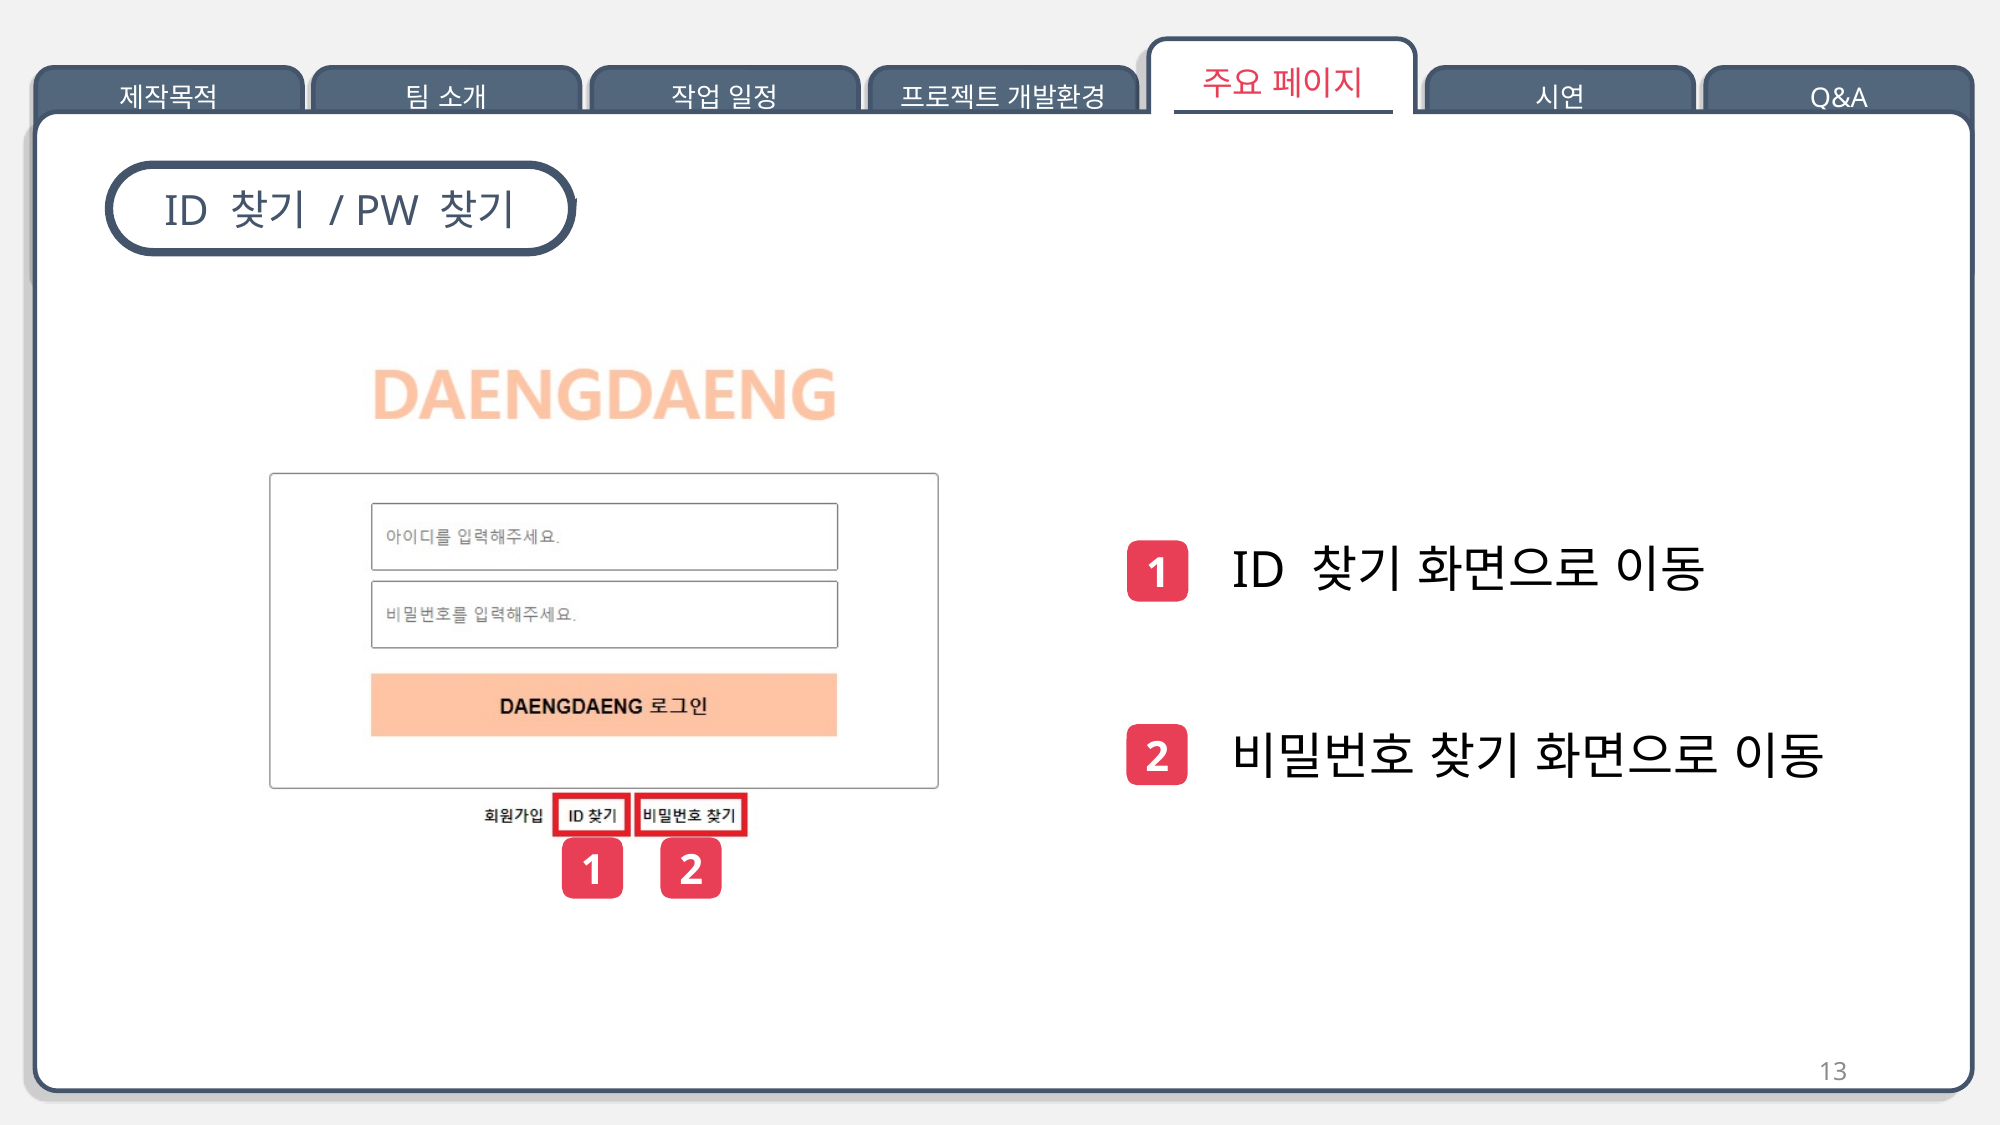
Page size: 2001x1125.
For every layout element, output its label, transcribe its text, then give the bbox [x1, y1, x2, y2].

text_box 1 [1127, 540, 1189, 602]
slide_number 13 [1412, 1042, 1863, 1103]
text_box 프로젝트 개발환경 [869, 66, 1137, 110]
text_box 주요 페이지 [1165, 54, 1401, 110]
text_box Q&A [1704, 66, 1974, 130]
text_box 작업 일정 [590, 66, 860, 110]
text_box 제작목적 [34, 66, 304, 123]
text_box 시연 [1426, 66, 1695, 110]
text_box 2 [1126, 724, 1188, 786]
text_box ID 찾기 / PW 찾기 [108, 164, 573, 253]
text_box 팀 소개 [312, 66, 582, 110]
picture [124, 281, 1098, 907]
text_box [33, 37, 1974, 1092]
text_box 비밀번호 찾기 화면으로 이동 [1216, 716, 1895, 792]
text_box ID 찾기 화면으로 이동 [1217, 529, 1896, 605]
